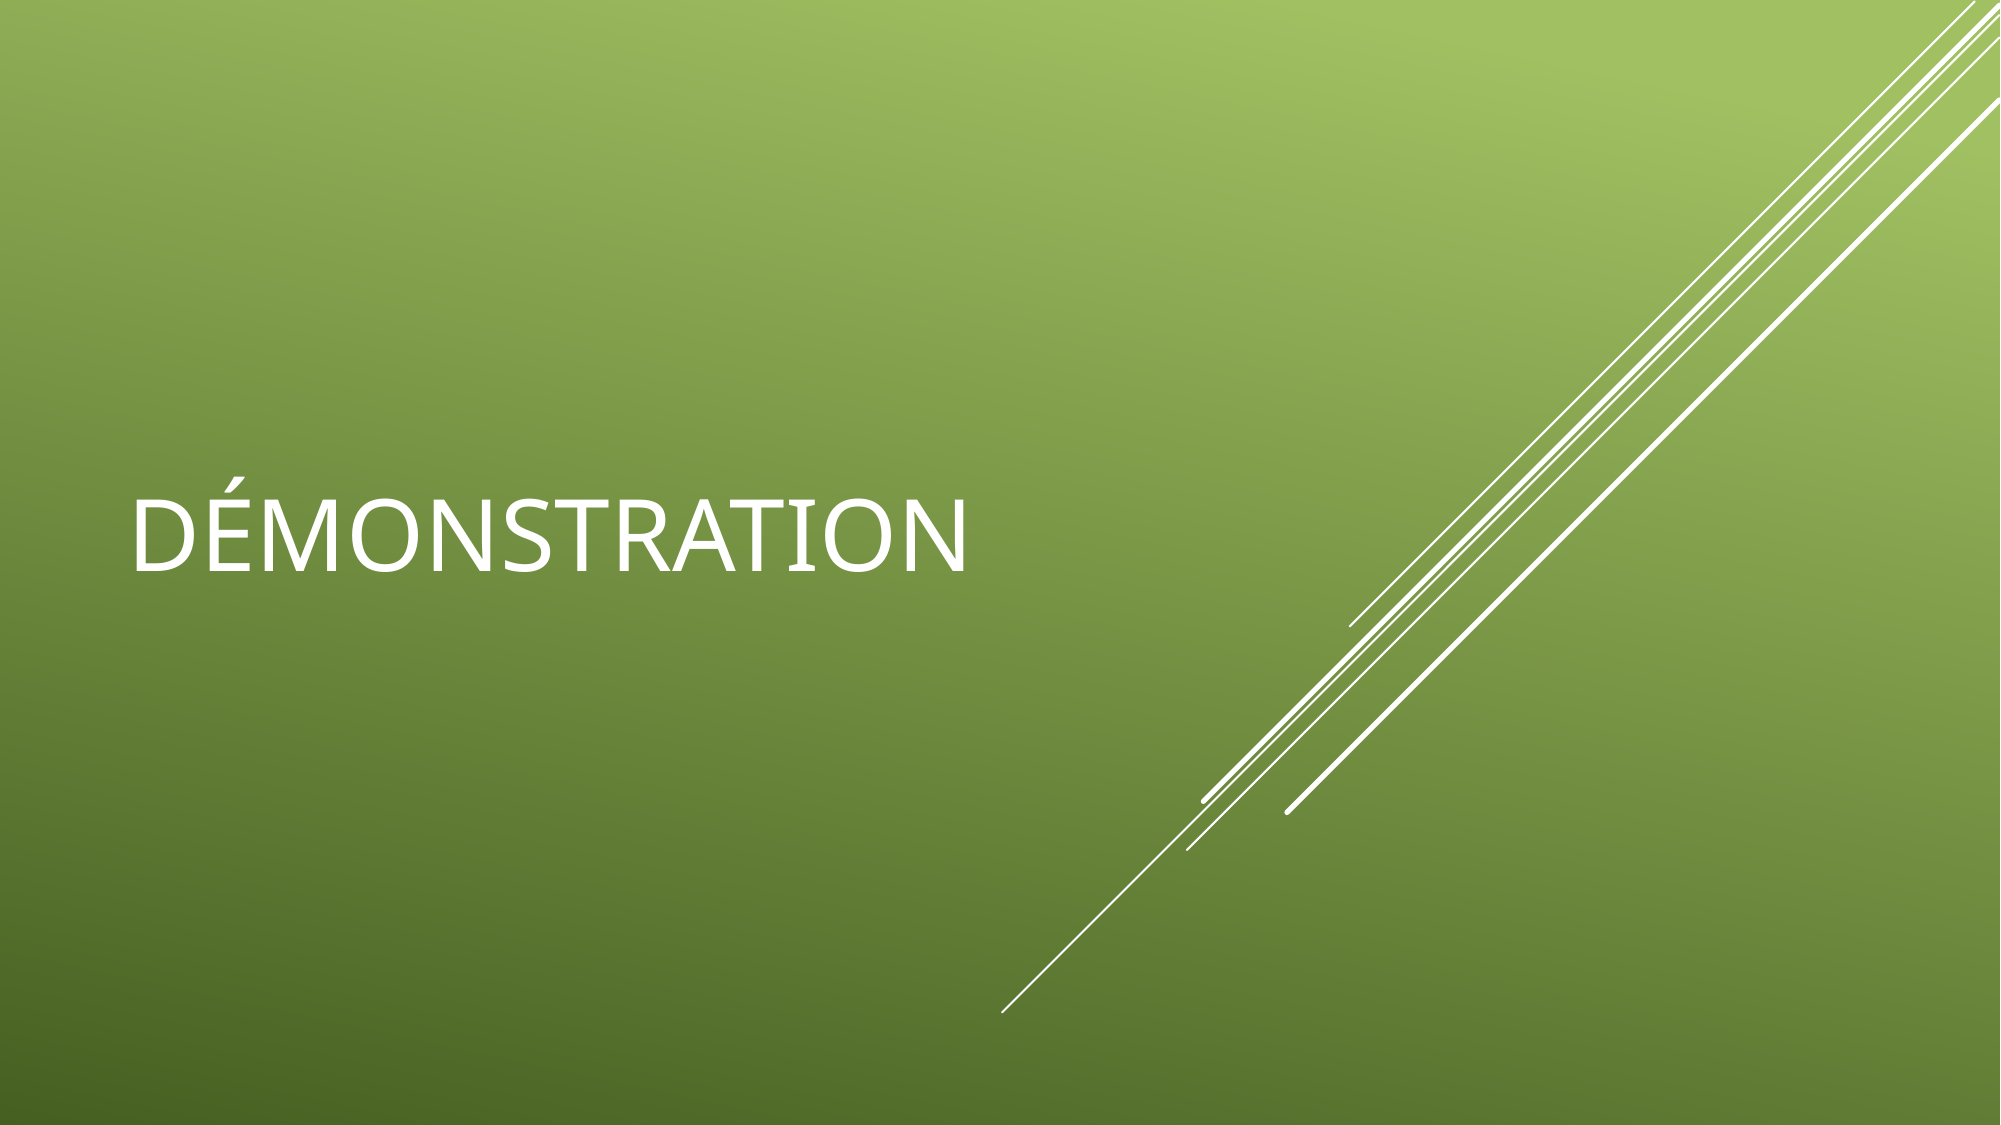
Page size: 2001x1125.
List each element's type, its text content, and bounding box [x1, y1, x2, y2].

title Démonstration [112, 111, 1425, 599]
